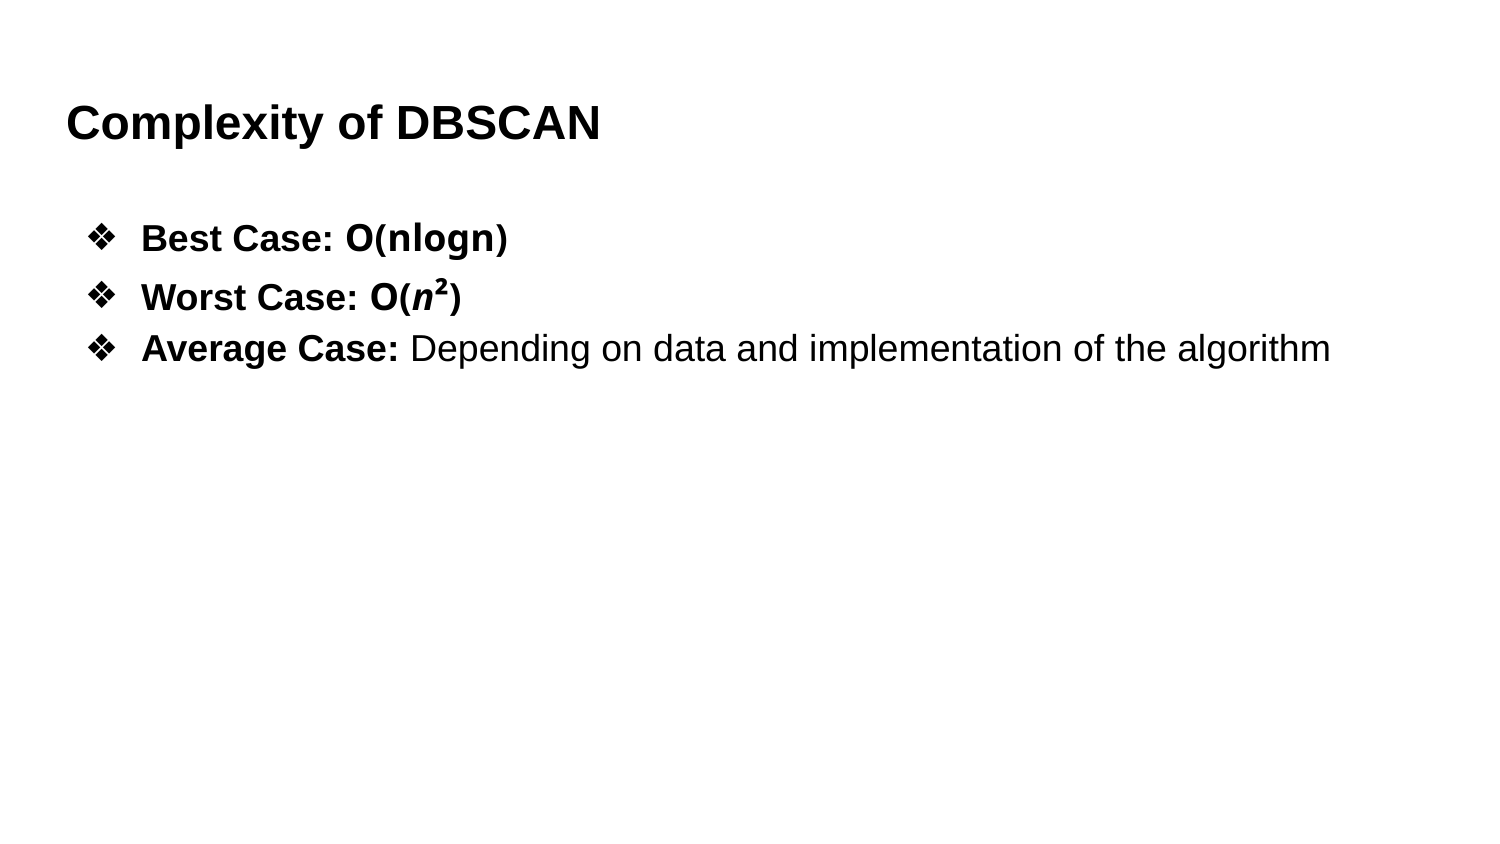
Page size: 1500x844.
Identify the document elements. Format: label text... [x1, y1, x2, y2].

list Best Case: O(nlogn) Worst Case: O(n²) Average Case: Depending on data and implementation of the algorithm [51, 189, 1449, 750]
title Complexity of DBSCAN [51, 72, 1449, 167]
